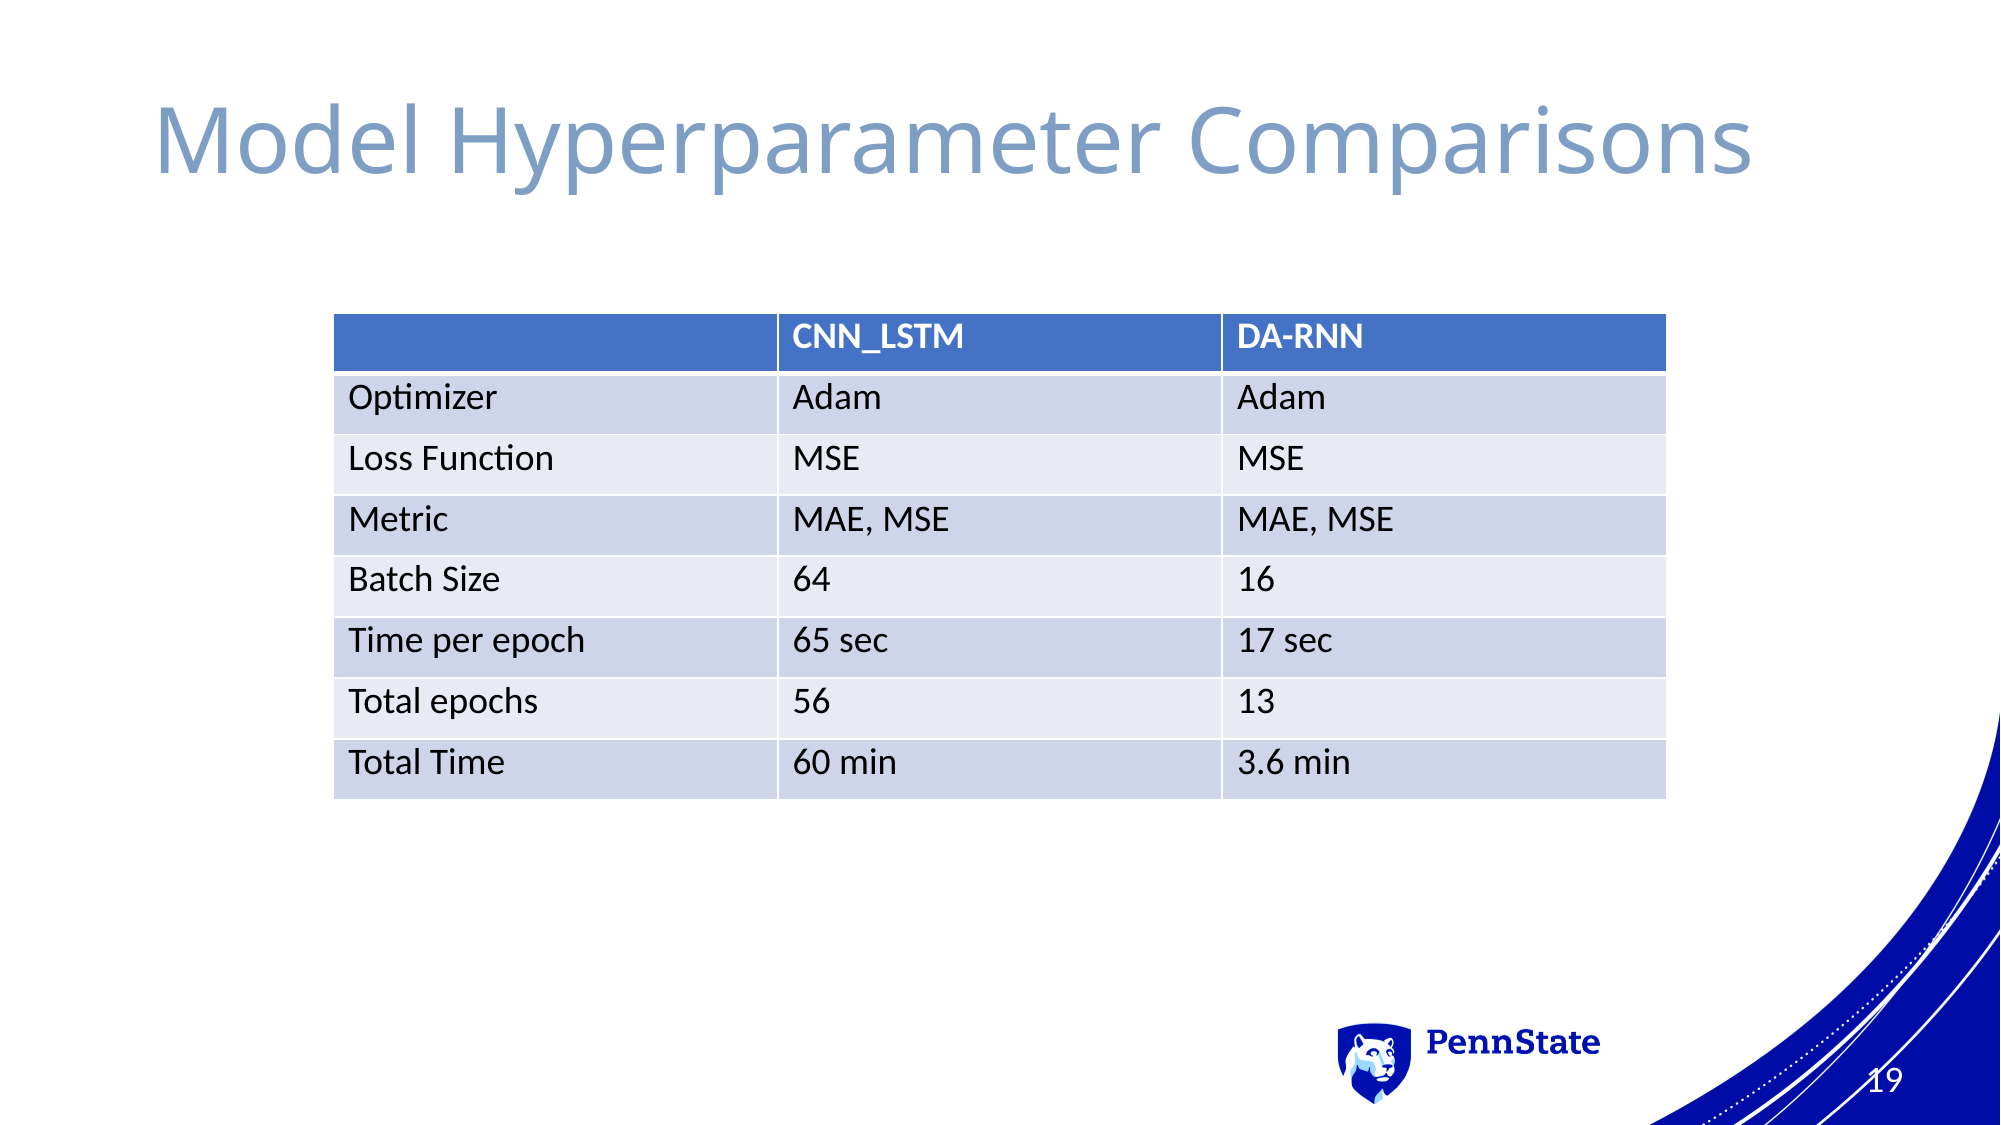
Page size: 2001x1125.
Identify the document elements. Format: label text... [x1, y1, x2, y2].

picture [0, 0, 2000, 1125]
table_cell 13 [1223, 679, 1666, 738]
table_cell 64 [779, 557, 1221, 616]
table_cell Metric [334, 496, 777, 555]
table_header CNN_LSTM [779, 314, 1221, 371]
table_cell 16 [1223, 557, 1666, 616]
table_cell 65 sec [779, 618, 1221, 677]
table_cell 60 min [779, 740, 1221, 799]
table_cell 3.6 min [1223, 740, 1666, 799]
table_cell 56 [779, 679, 1221, 738]
table_cell Optimizer [334, 376, 777, 434]
table_cell 17 sec [1223, 618, 1666, 677]
table_cell MSE [779, 435, 1221, 494]
table_cell MAE, MSE [1223, 496, 1666, 555]
table_cell Loss Function [334, 435, 777, 494]
table_cell MAE, MSE [779, 496, 1221, 555]
table_header DA-RNN [1223, 314, 1666, 371]
table_cell Total Time [334, 740, 777, 799]
table_cell Batch Size [334, 557, 777, 616]
table_cell Adam [779, 376, 1221, 434]
table_cell Total epochs [334, 679, 777, 738]
title Model Hyperparameter Comparisons [137, 59, 1863, 229]
table_cell Adam [1223, 376, 1666, 434]
table_header [334, 314, 777, 371]
table_cell MSE [1223, 435, 1666, 494]
table_cell Time per epoch [334, 618, 777, 677]
